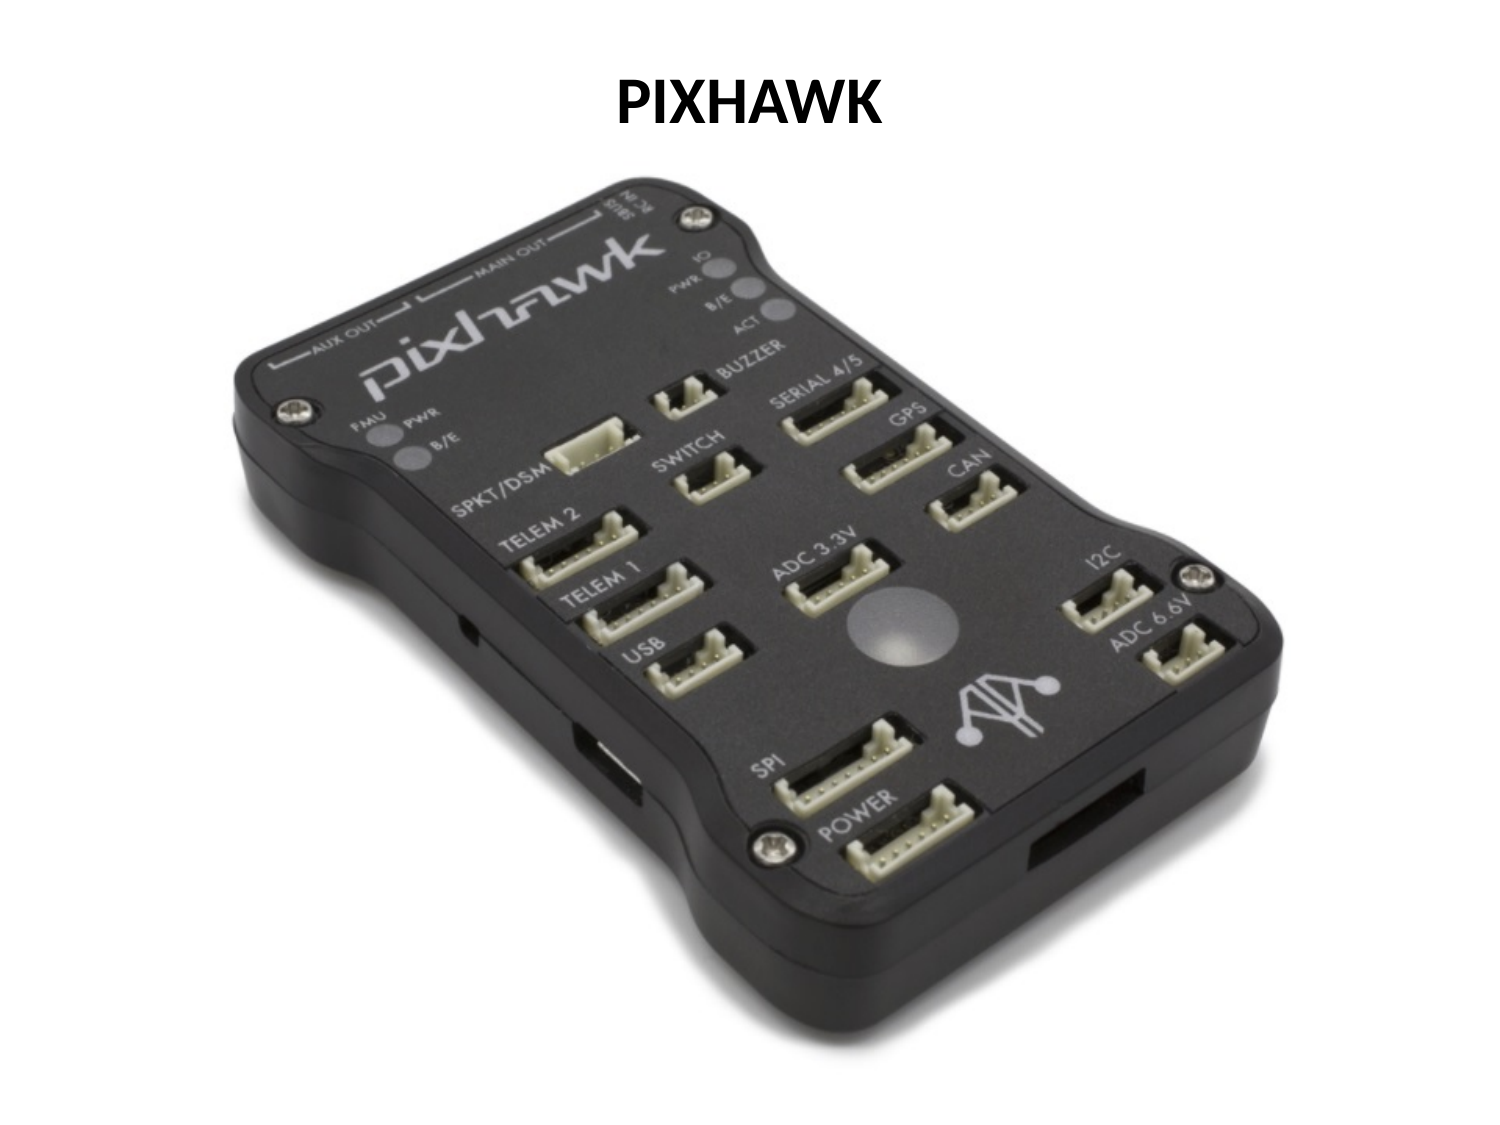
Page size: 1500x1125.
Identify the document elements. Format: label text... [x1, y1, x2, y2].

picture [174, 137, 1337, 1076]
text_box PIXHAWK [601, 49, 898, 135]
